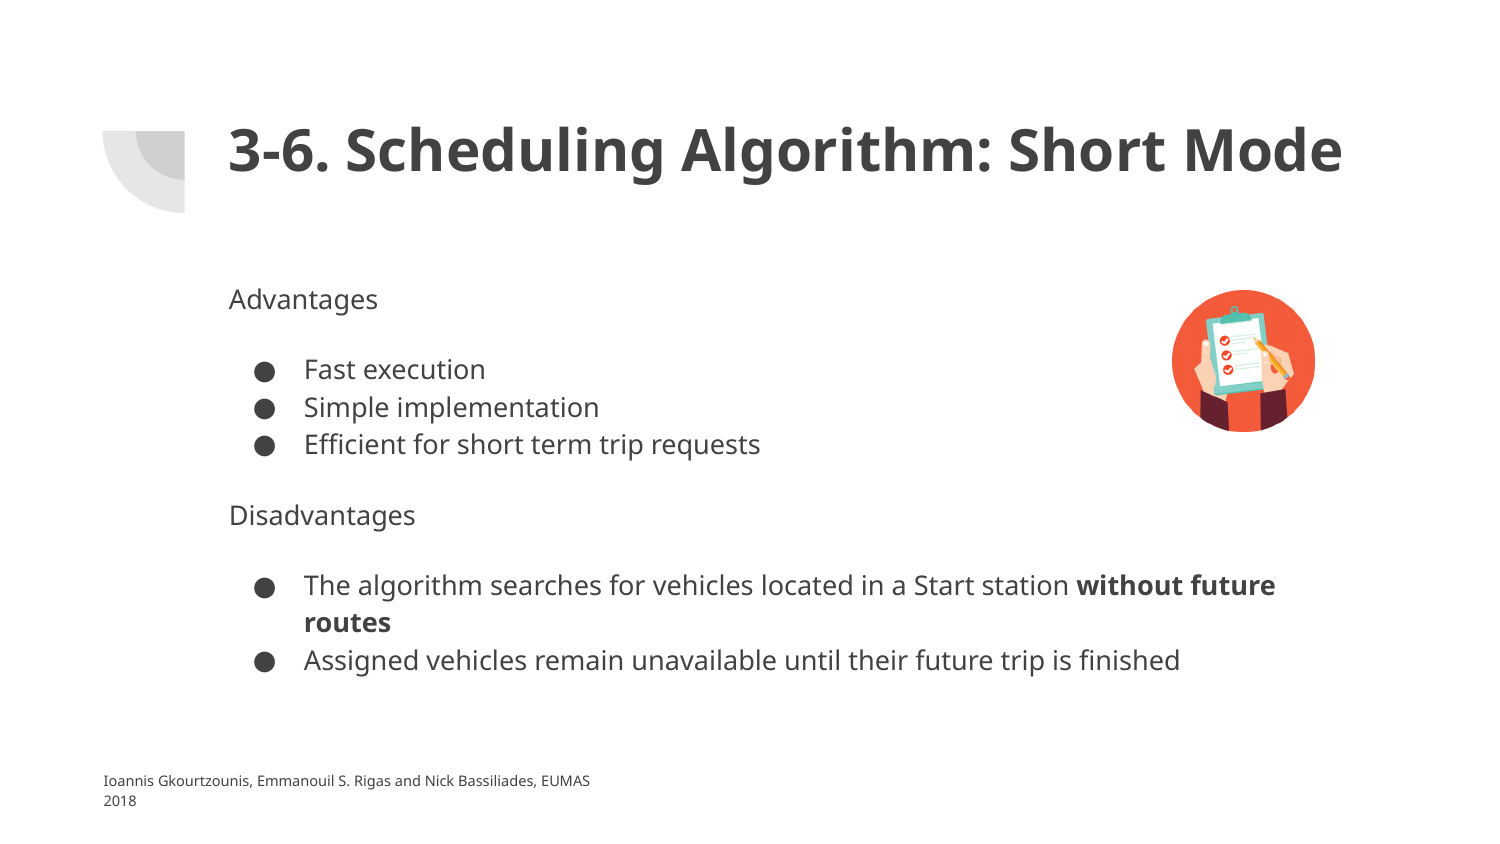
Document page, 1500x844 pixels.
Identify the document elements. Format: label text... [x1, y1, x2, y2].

list Ioannis Gkourtzounis, Emmanouil S. Rigas and Nick Bassiliades, EUMAS 2018 [88, 754, 634, 794]
title 3-6. Scheduling Algorithm: Short Mode [213, 98, 1368, 262]
picture [1159, 261, 1331, 433]
list Advantages Fast execution Simple implementation Efficient for short term trip requests Disadvantages The algorithm searches for vehicles located in a Start station without future routes Assigned vehicles remain unavailable until their future trip is finished [213, 262, 1368, 744]
